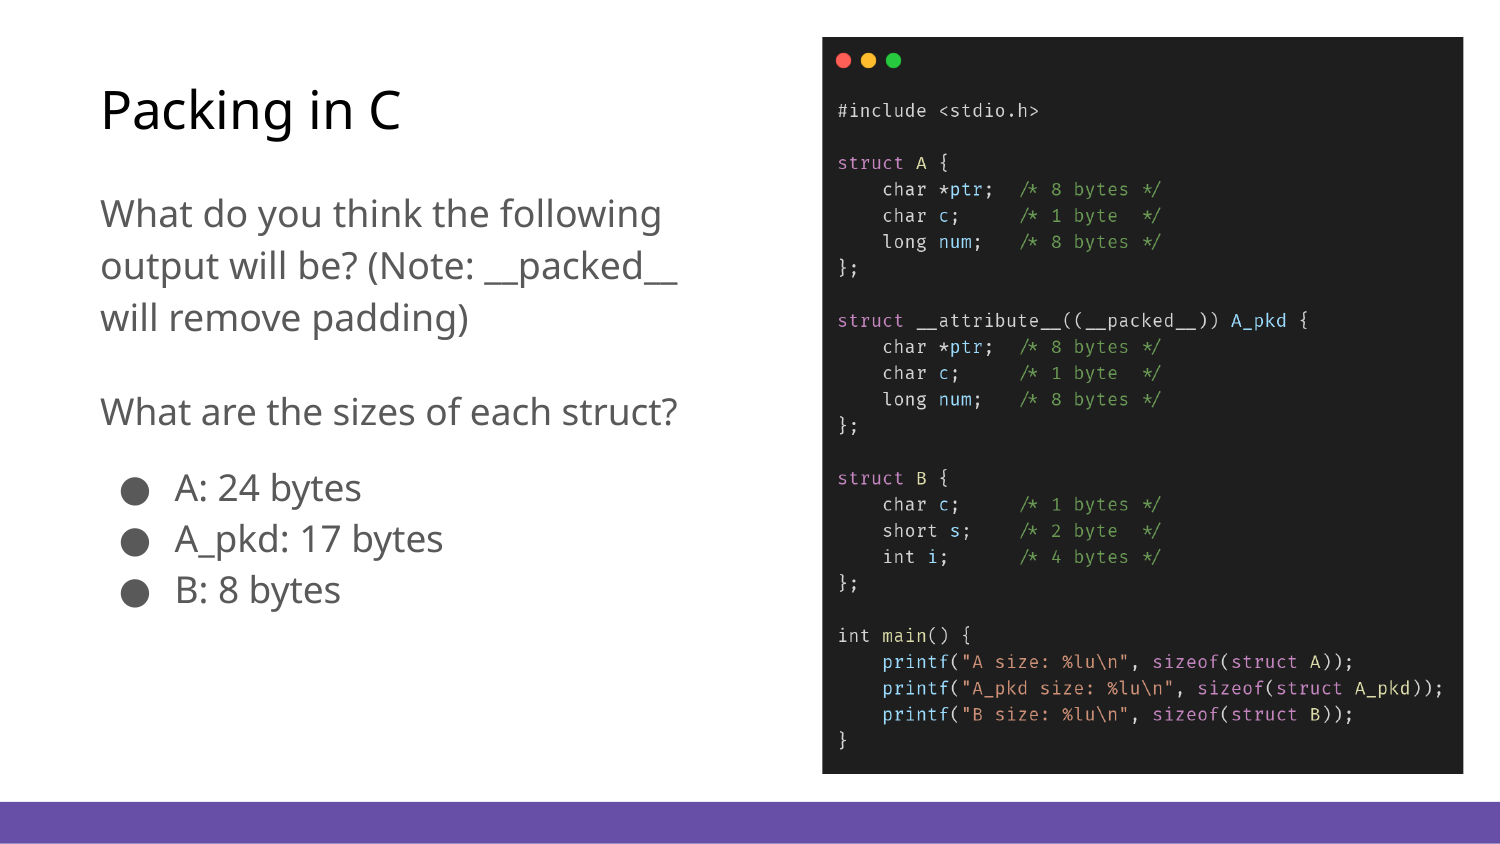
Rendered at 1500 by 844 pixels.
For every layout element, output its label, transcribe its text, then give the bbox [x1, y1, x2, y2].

title Packing in C [85, 61, 817, 156]
list What are the sizes of each struct? A: 24 bytes A_pkd: 17 bytes B: 8 bytes [85, 367, 727, 627]
picture [822, 37, 1464, 774]
list What do you think the following output will be? (Note: __packed__ will remove padding) [85, 168, 727, 361]
